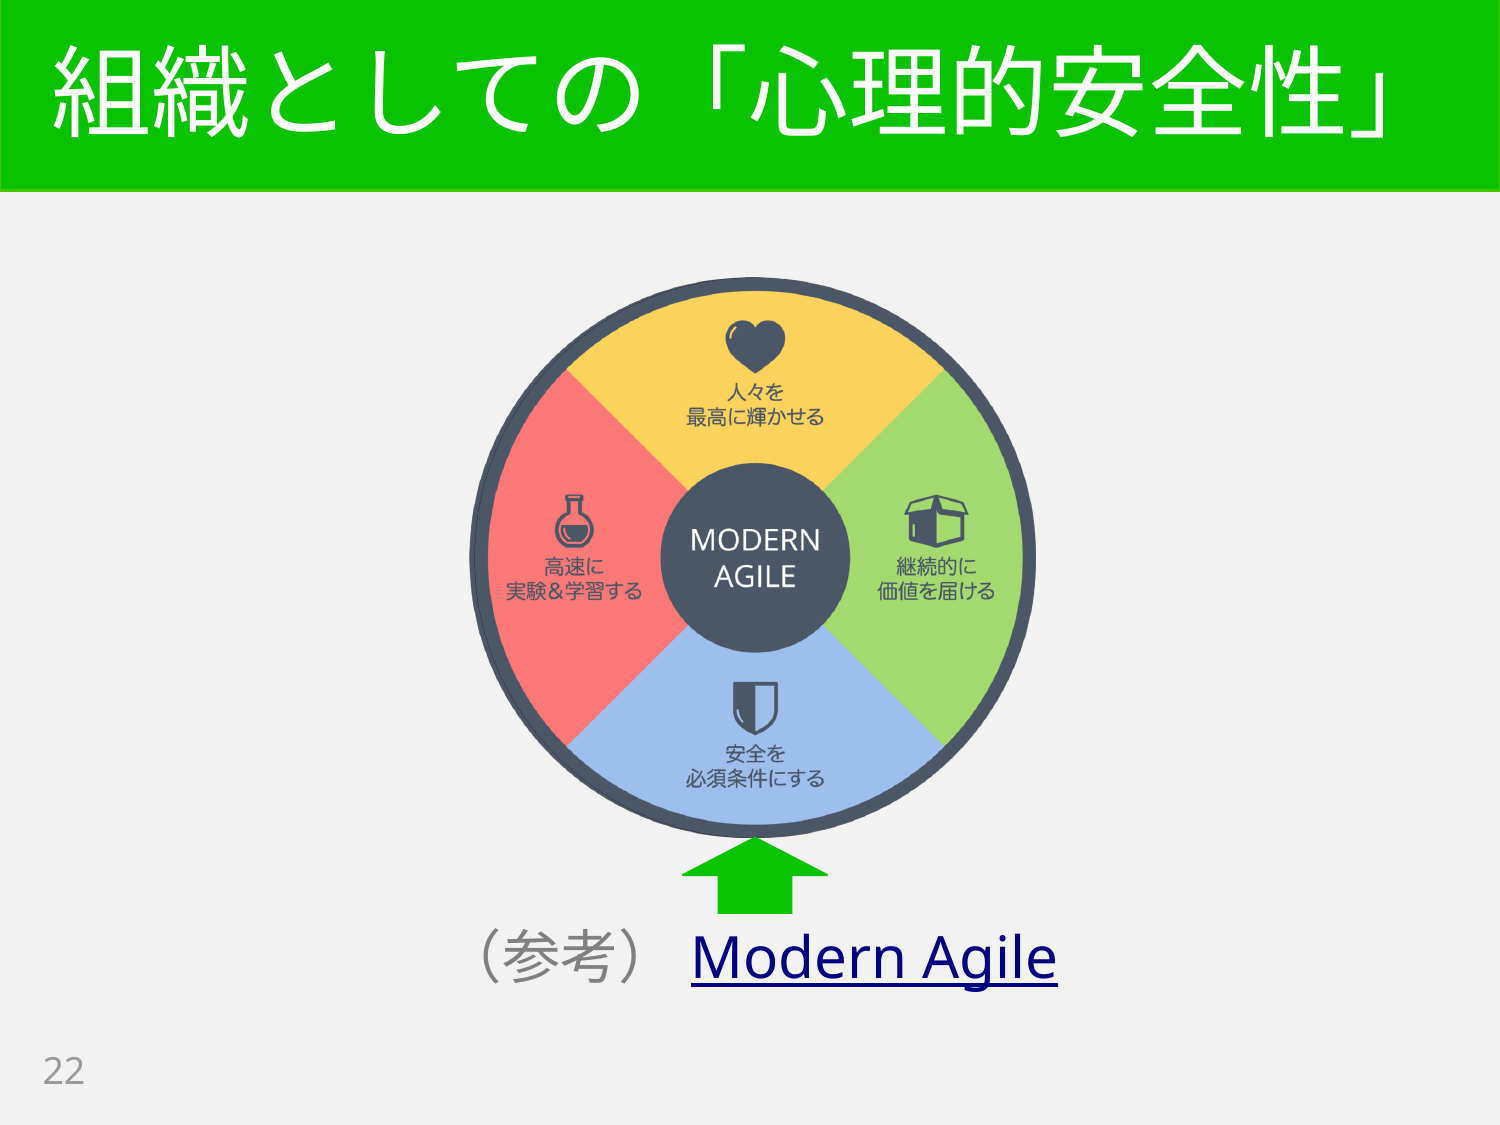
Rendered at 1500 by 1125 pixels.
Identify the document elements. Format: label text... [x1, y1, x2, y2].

text_box [682, 838, 828, 914]
picture [469, 277, 1036, 838]
slide_number 22 [27, 1042, 146, 1102]
list （参考）Modern Agile [103, 277, 1397, 1000]
title 組織としての「心理的安全性」 [0, 53, 1500, 140]
